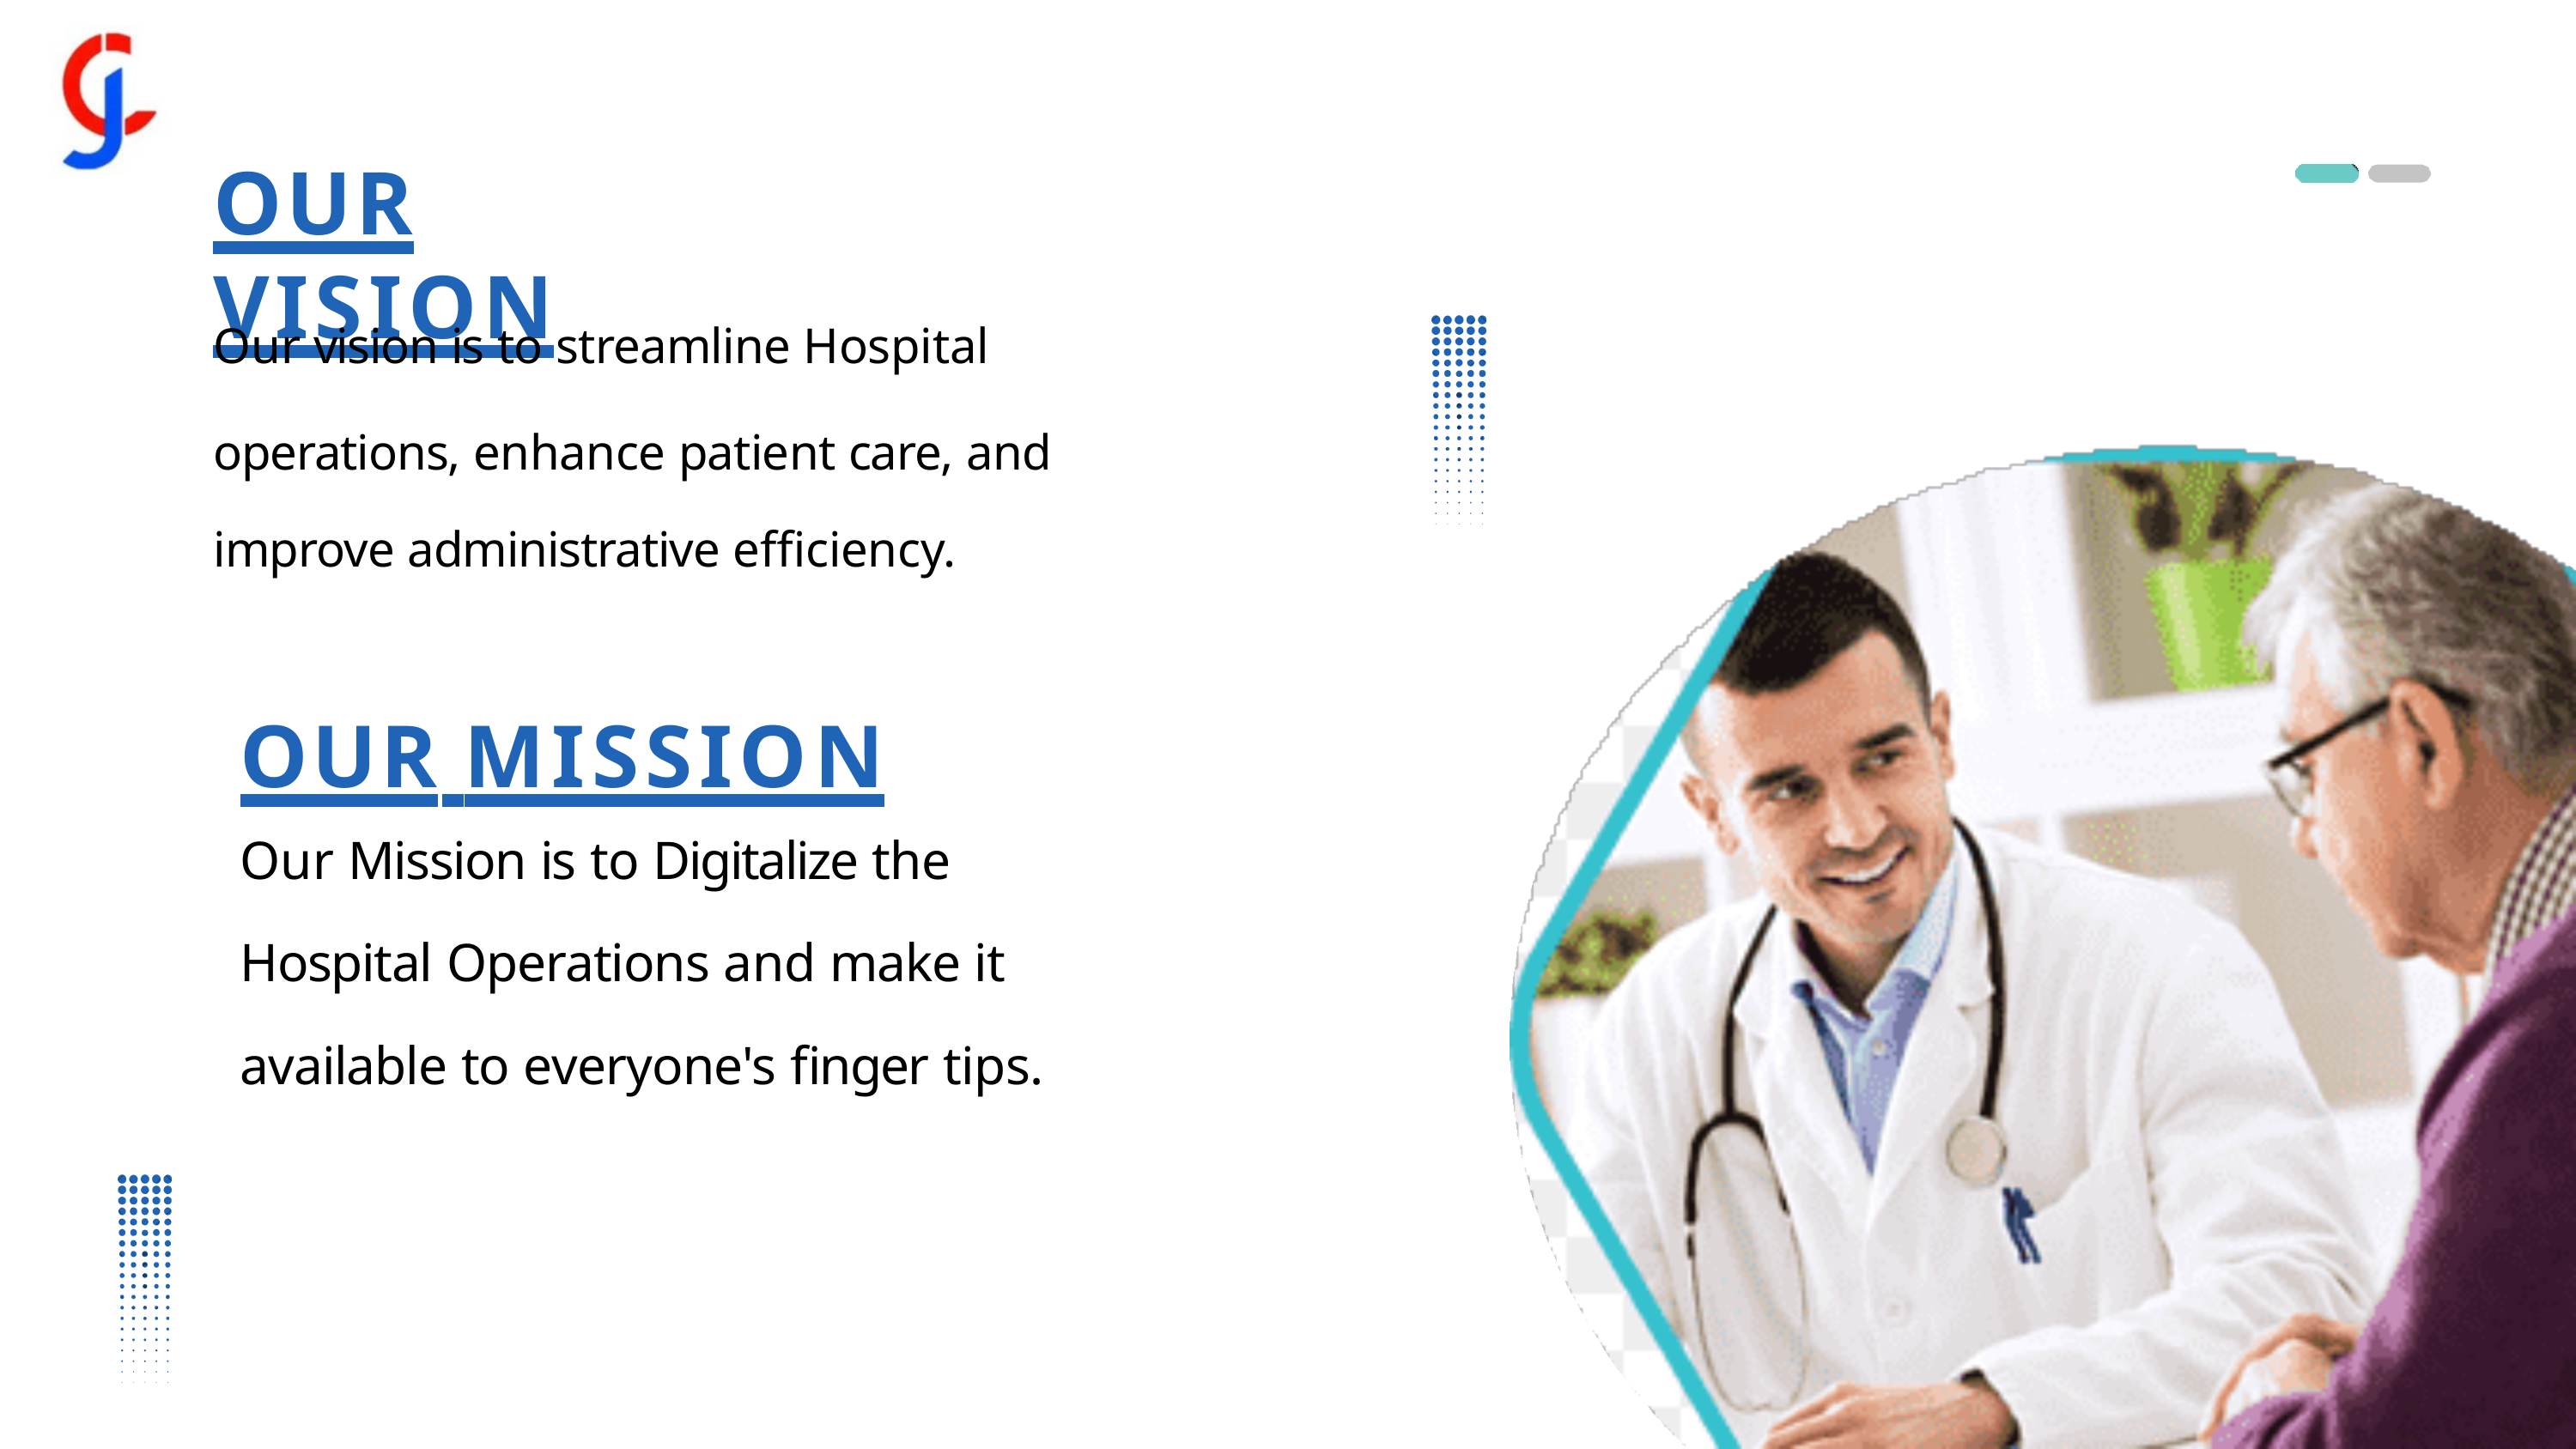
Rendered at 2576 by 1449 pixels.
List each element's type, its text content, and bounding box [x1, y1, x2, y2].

picture [2295, 164, 2359, 183]
picture [50, 26, 173, 181]
picture [117, 1174, 172, 1383]
text_box Our vision is to streamline Hospital operations, enhance patient care, and improve administrative efficiency. OUR MISSION Our Mission is to Digitalize the Hospital Operations and make it available to everyone's finger tips. [211, 313, 1072, 1095]
picture [1431, 315, 1486, 524]
picture [1509, 442, 2576, 1449]
title OUR VISION [211, 145, 725, 313]
